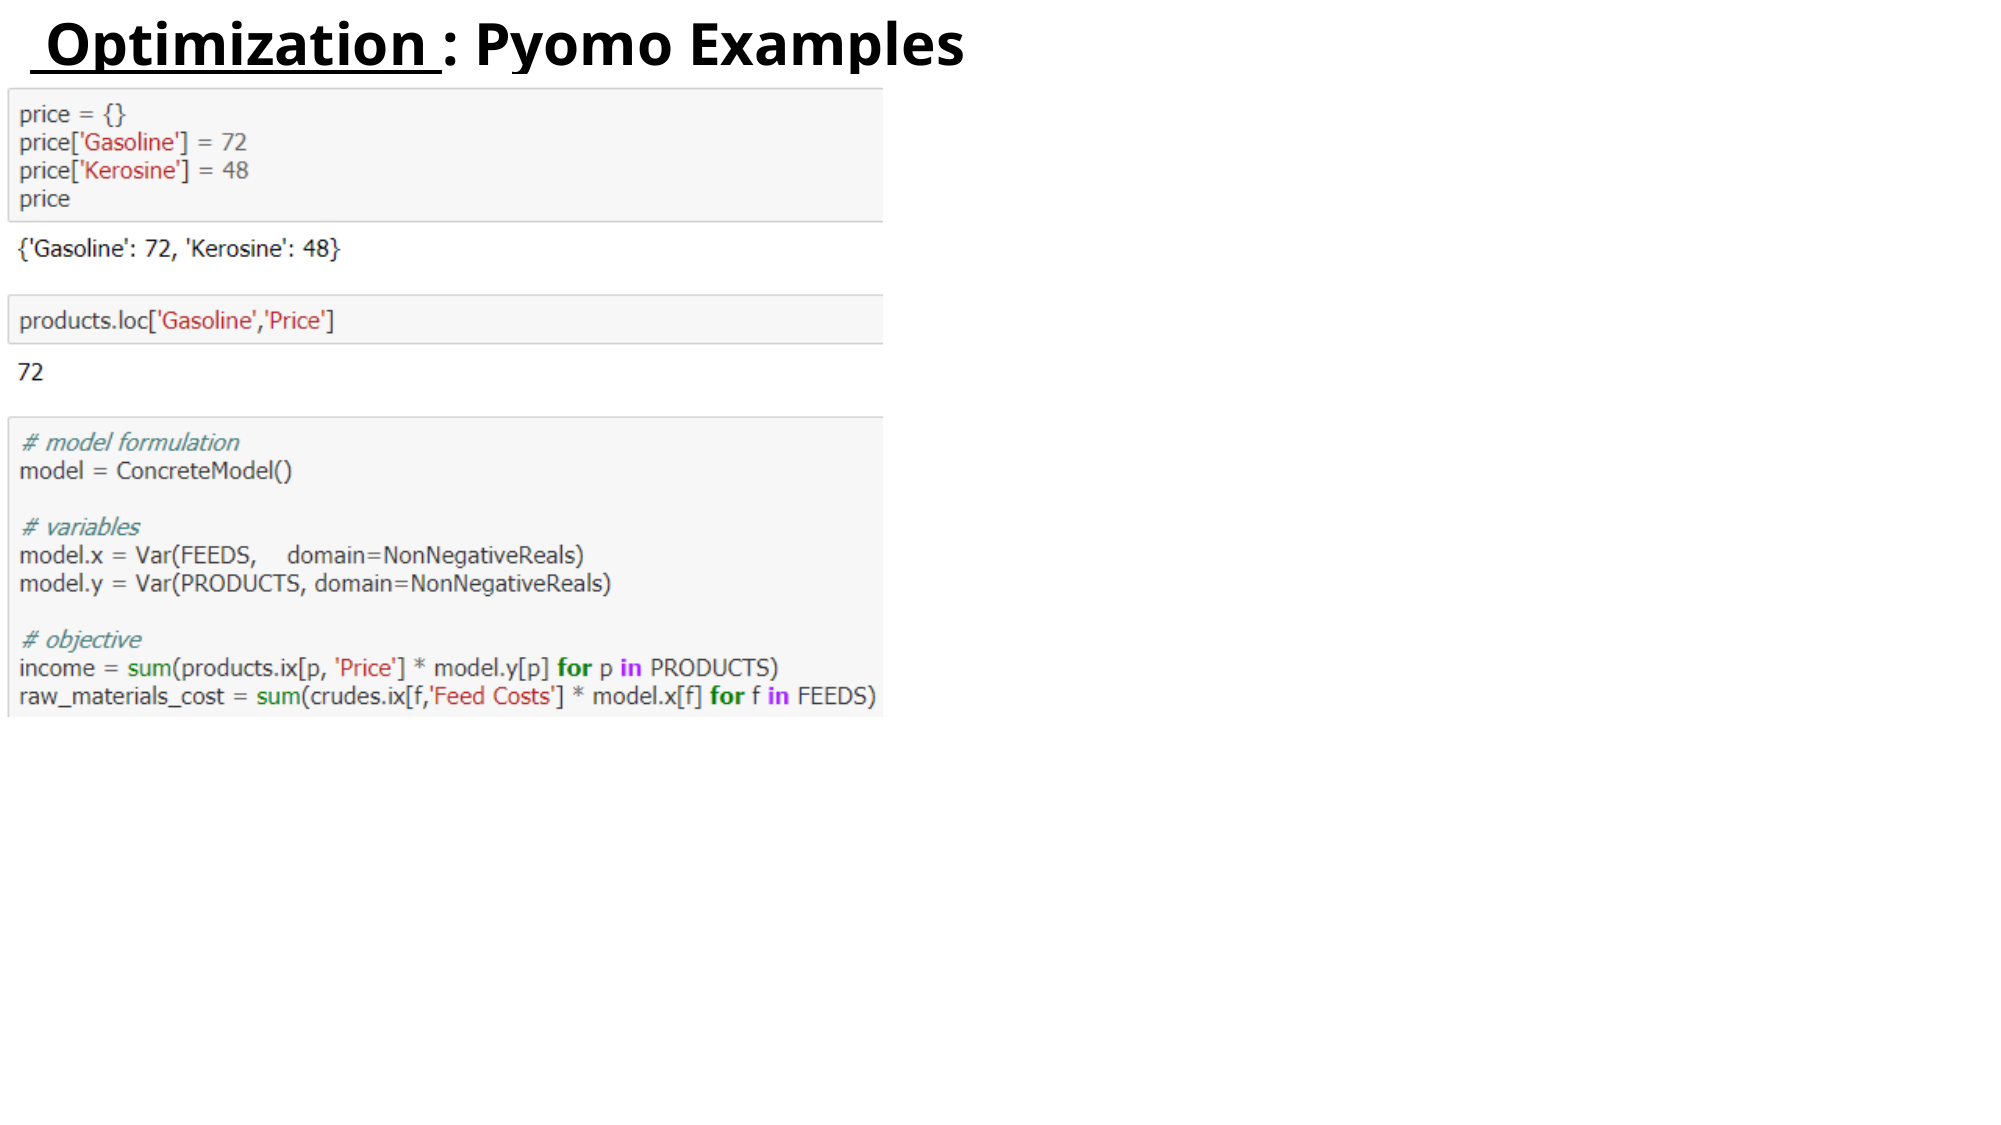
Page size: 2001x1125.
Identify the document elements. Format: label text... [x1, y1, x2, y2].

picture [0, 74, 883, 717]
text_box Optimization : Pyomo Examples [0, 0, 1589, 234]
